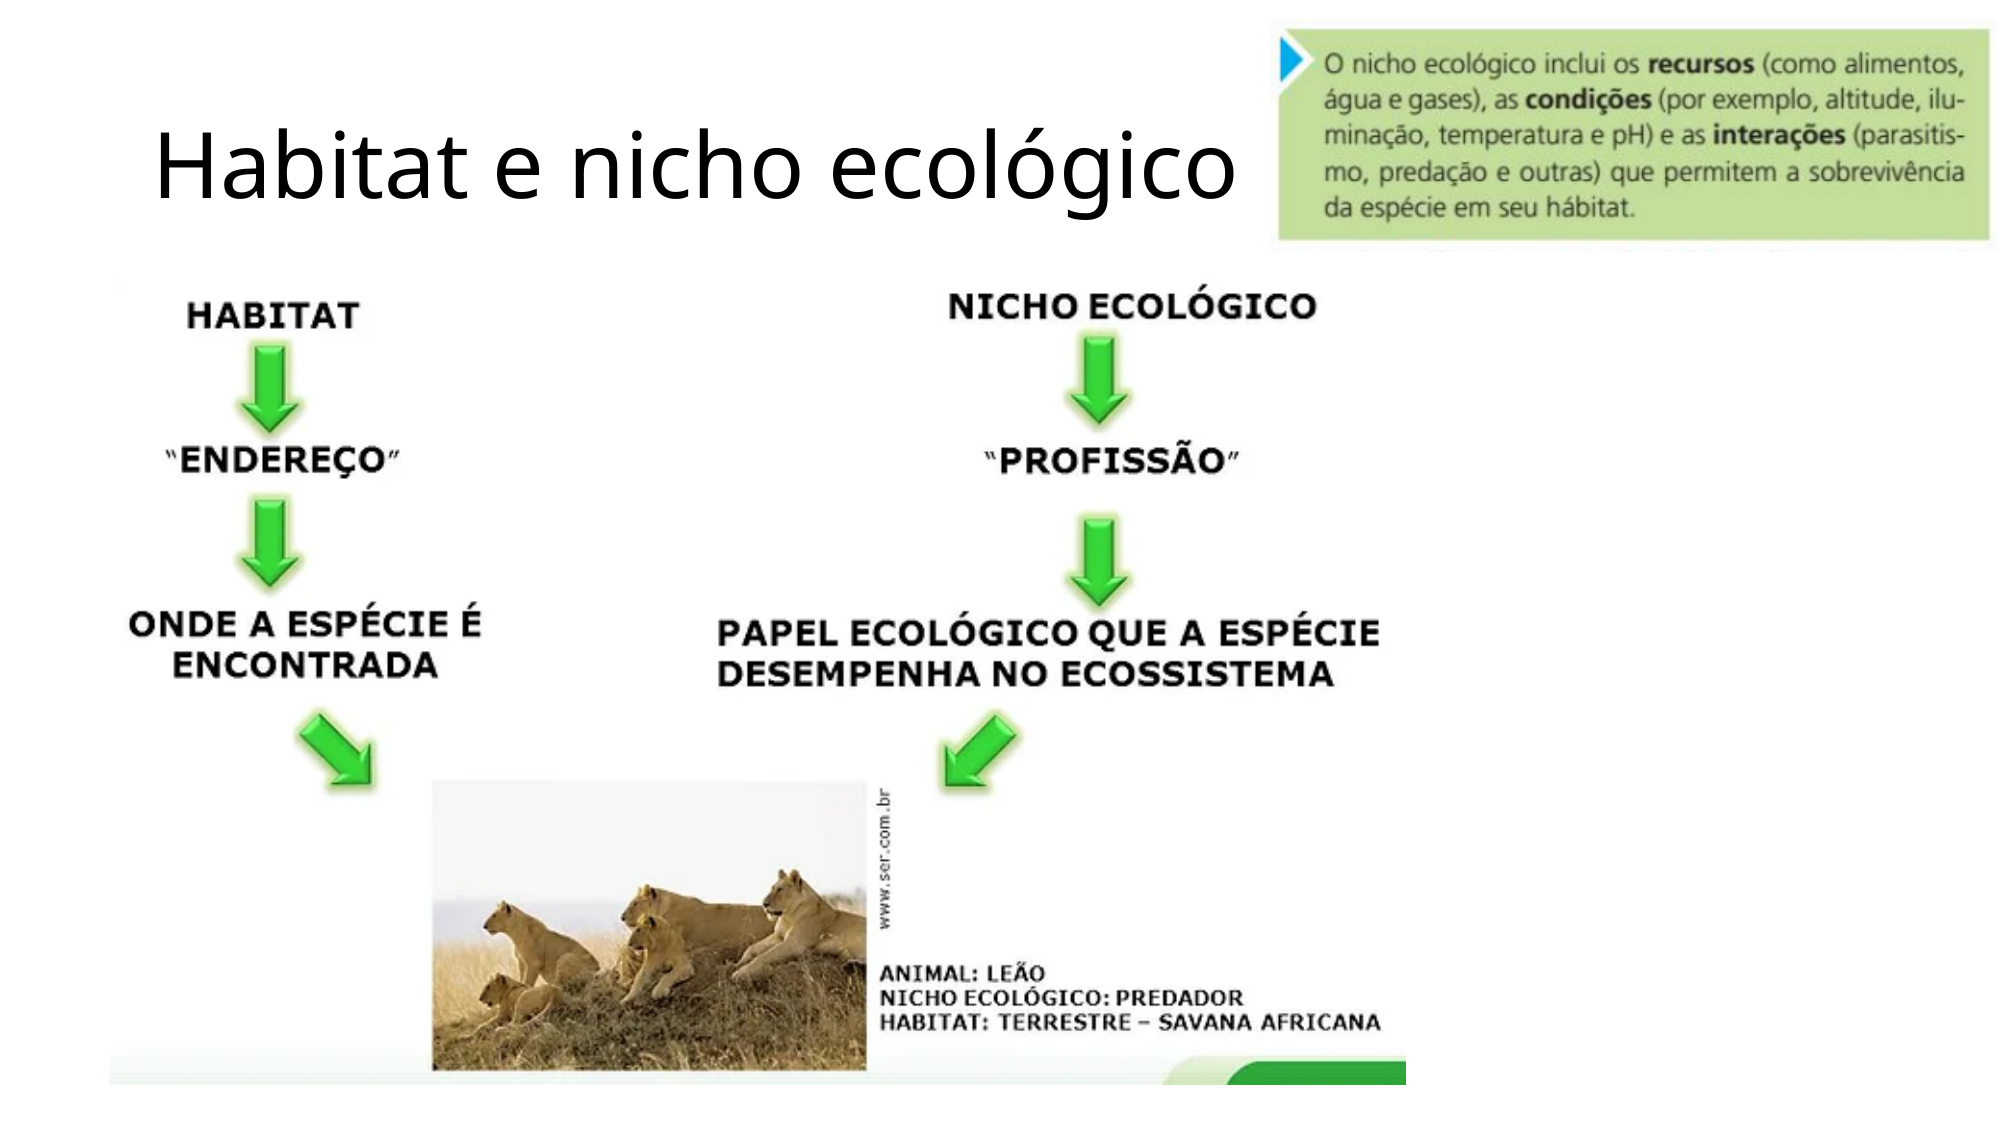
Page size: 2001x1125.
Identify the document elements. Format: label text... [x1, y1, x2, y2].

title Habitat e nicho ecológico [137, 59, 1863, 278]
picture [1270, 18, 2000, 252]
picture [109, 273, 1406, 1085]
